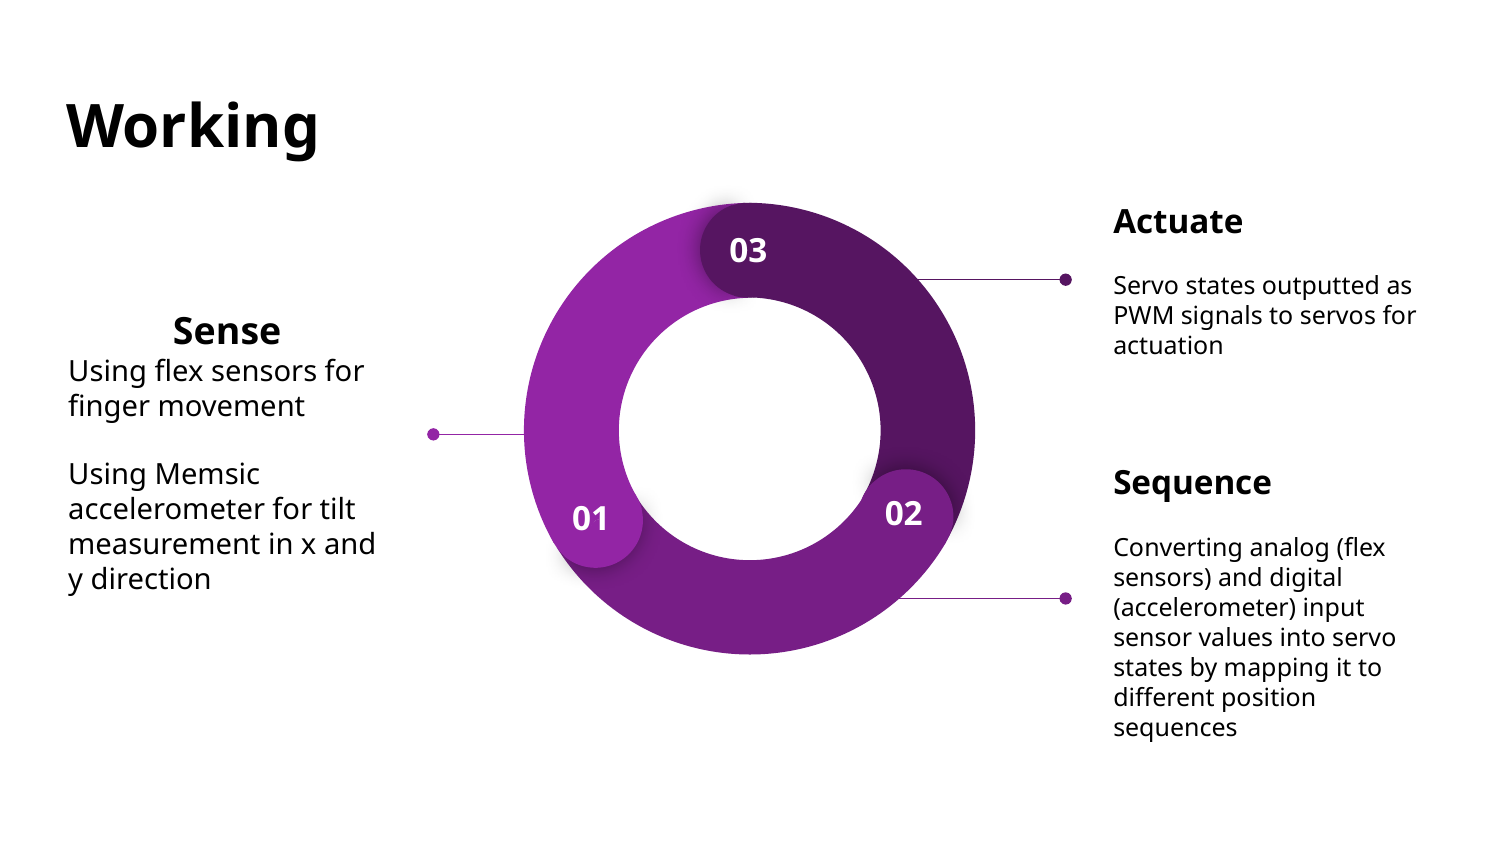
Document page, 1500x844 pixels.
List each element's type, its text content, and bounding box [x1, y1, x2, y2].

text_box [436, 119, 1063, 742]
title Working [51, 72, 1449, 176]
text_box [1067, 495, 1448, 708]
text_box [52, 325, 431, 577]
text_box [1067, 173, 1448, 386]
